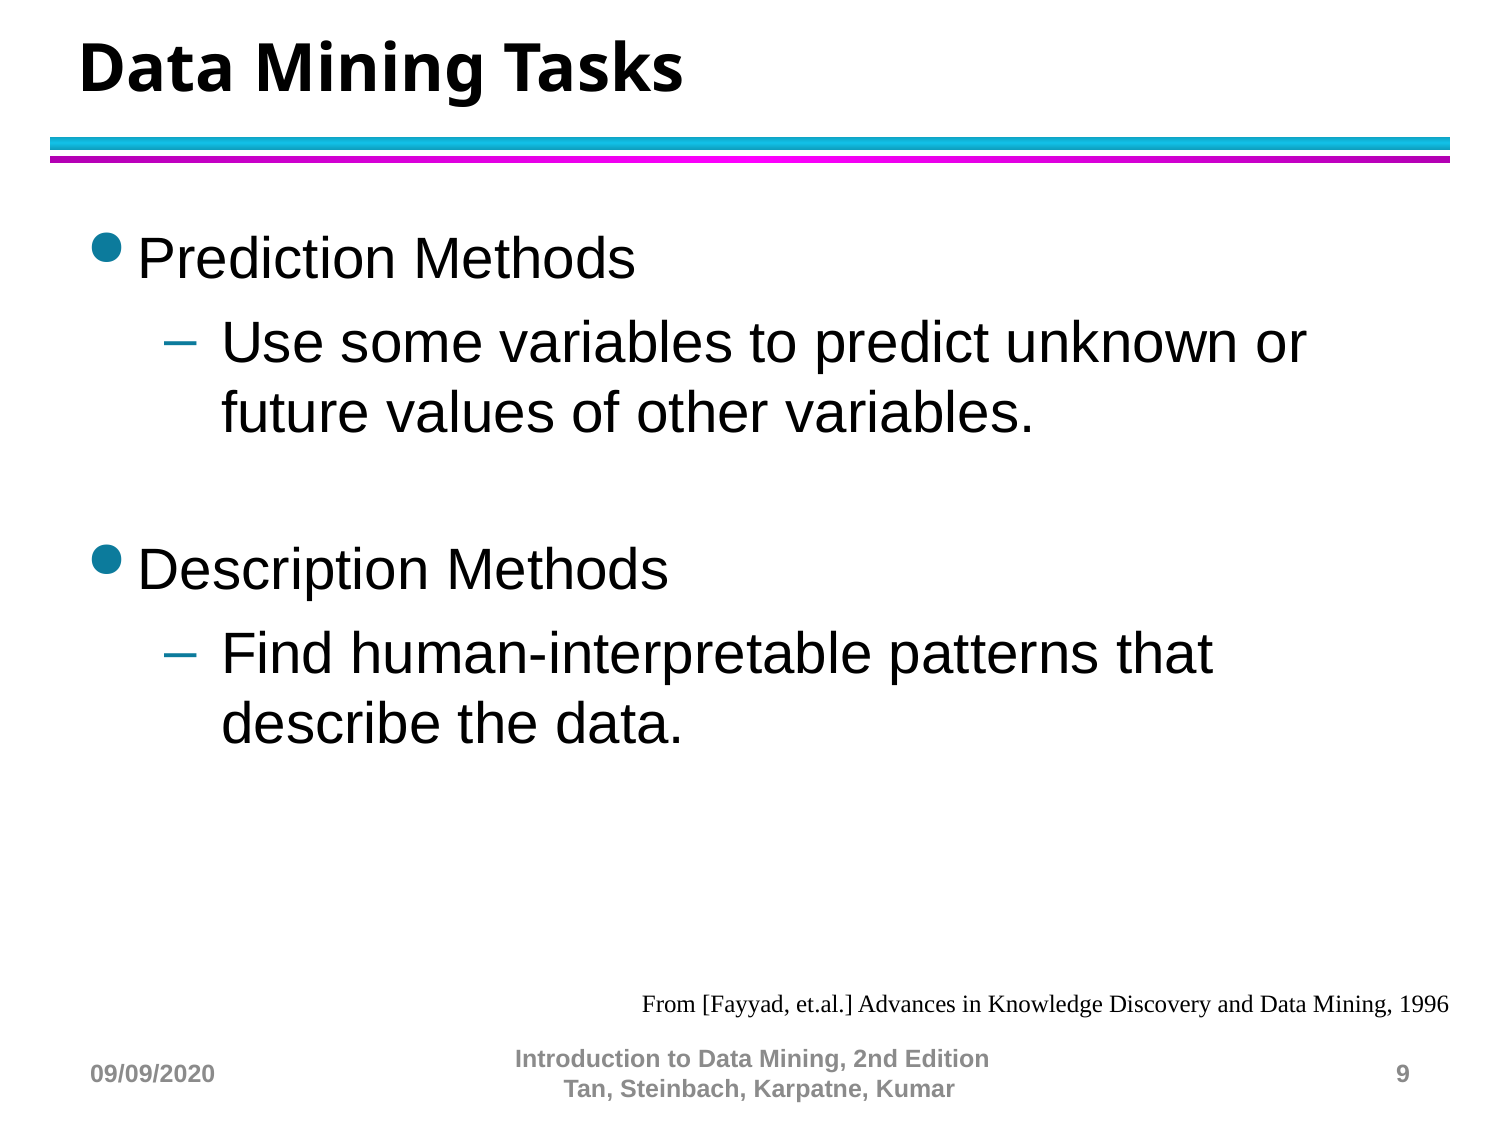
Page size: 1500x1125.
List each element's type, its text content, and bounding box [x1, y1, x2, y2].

list Prediction Methods Use some variables to predict unknown or future values of other variables. Description Methods Find human-interpretable patterns that describe the data. [75, 212, 1417, 897]
slide_number 9 [1074, 1042, 1425, 1103]
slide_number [75, 1042, 425, 1103]
footer Introduction to Data Mining, 2nd Edition Tan, Steinbach, Karpatne, Kumar [500, 1042, 1013, 1103]
title Data Mining Tasks [62, 24, 1421, 113]
text_box From [Fayyad, et.al.] Advances in Knowledge Discovery and Data Mining, 1996 [627, 979, 1466, 1025]
